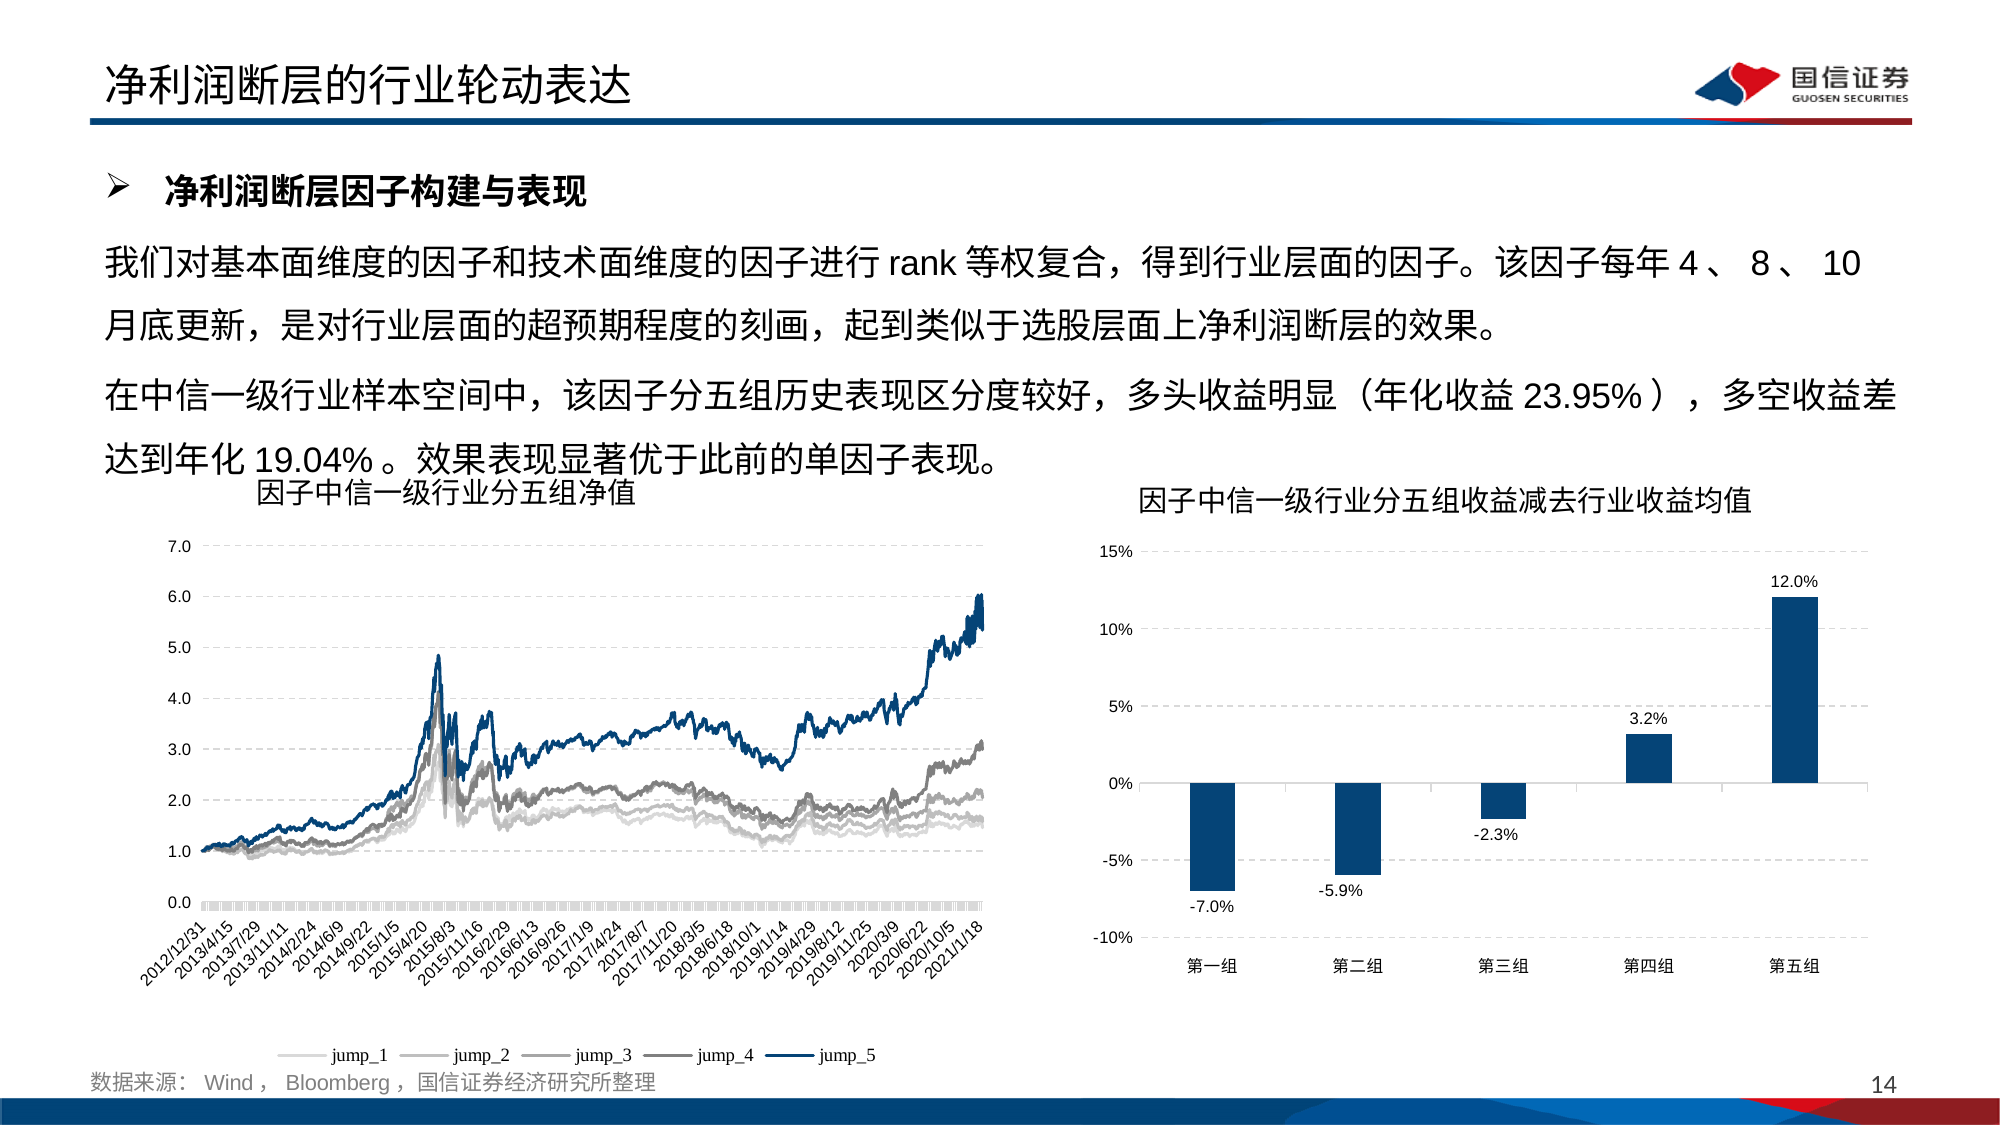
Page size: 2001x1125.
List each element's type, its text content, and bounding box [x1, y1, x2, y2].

slide_number 14 [1808, 1052, 1913, 1113]
picture [89, 118, 1913, 125]
text_box 数据来源：Wind，Bloomberg，国信证券经济研究所整理 [75, 1061, 672, 1103]
picture [0, 1096, 2000, 1125]
chart [117, 517, 1038, 1073]
picture [1705, 56, 1913, 112]
text_box [556, 484, 587, 515]
chart [1055, 524, 1913, 1044]
title 净利润断层的行业轮动表达 [89, 49, 1705, 117]
